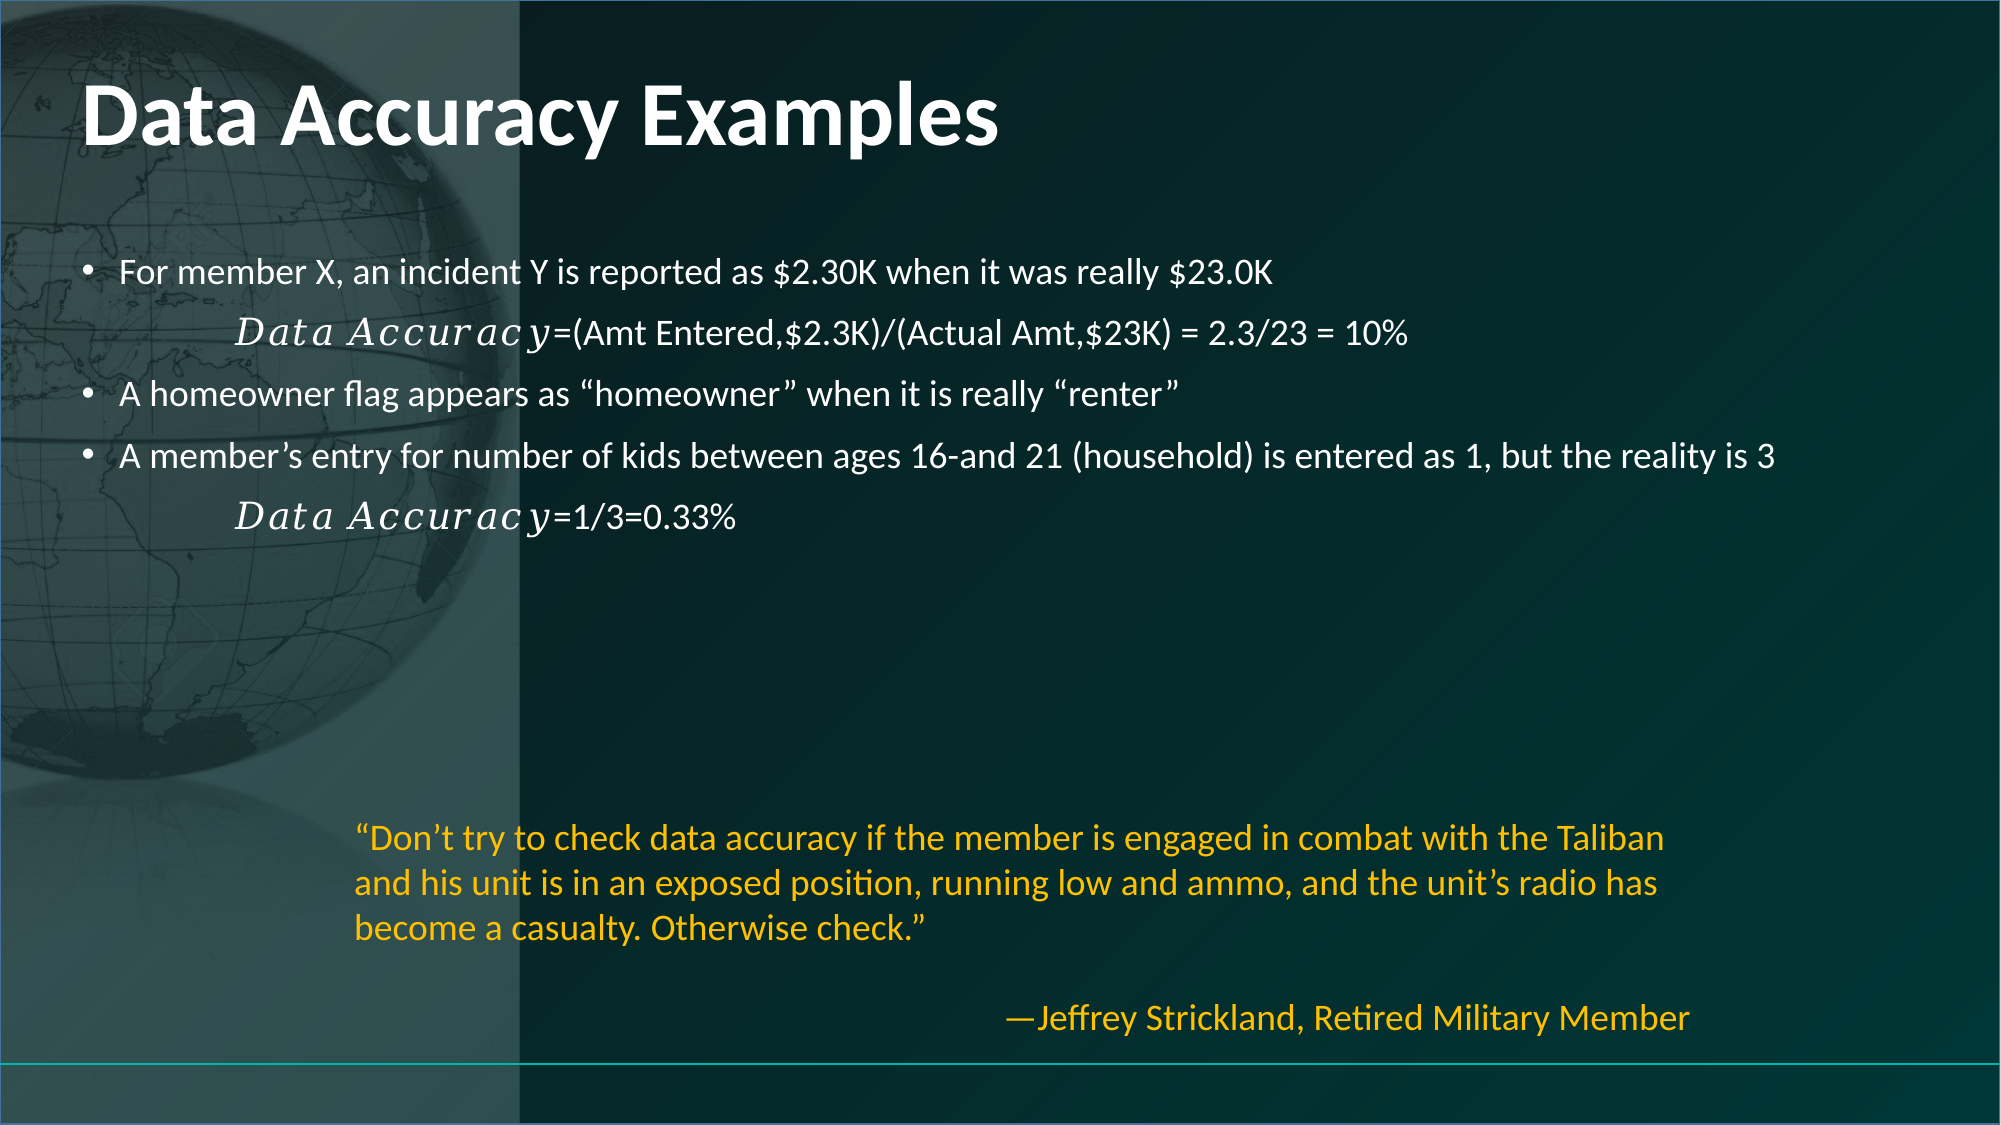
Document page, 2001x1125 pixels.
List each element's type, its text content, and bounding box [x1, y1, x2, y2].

list For member X, an incident Y is reported as $2.30K when it was really $23.0K 𝐷𝑎𝑡𝑎 𝐴𝑐𝑐𝑢𝑟𝑎𝑐𝑦=(Amt Entered,$2.3K)/(Actual Amt,$23K) = 2.3/23 = 10% A homeowner flag appears as “homeowner” when it is really “renter” A member’s entry for number of kids between ages 16-and 21 (household) is entered as 1, but the reality is 3 𝐷𝑎𝑡𝑎 𝐴𝑐𝑐𝑢𝑟𝑎𝑐𝑦=1/3=0.33% [66, 244, 1936, 1014]
text_box “Don’t try to check data accuracy if the member is engaged in combat with the Taliban and his unit is in an exposed position, running low and ammo, and the unit’s radio has become a casualty. Otherwise check.” —Jeffrey Strickland, Retired Military Member [339, 805, 1706, 1046]
title Data Accuracy Examples [66, 15, 1936, 218]
